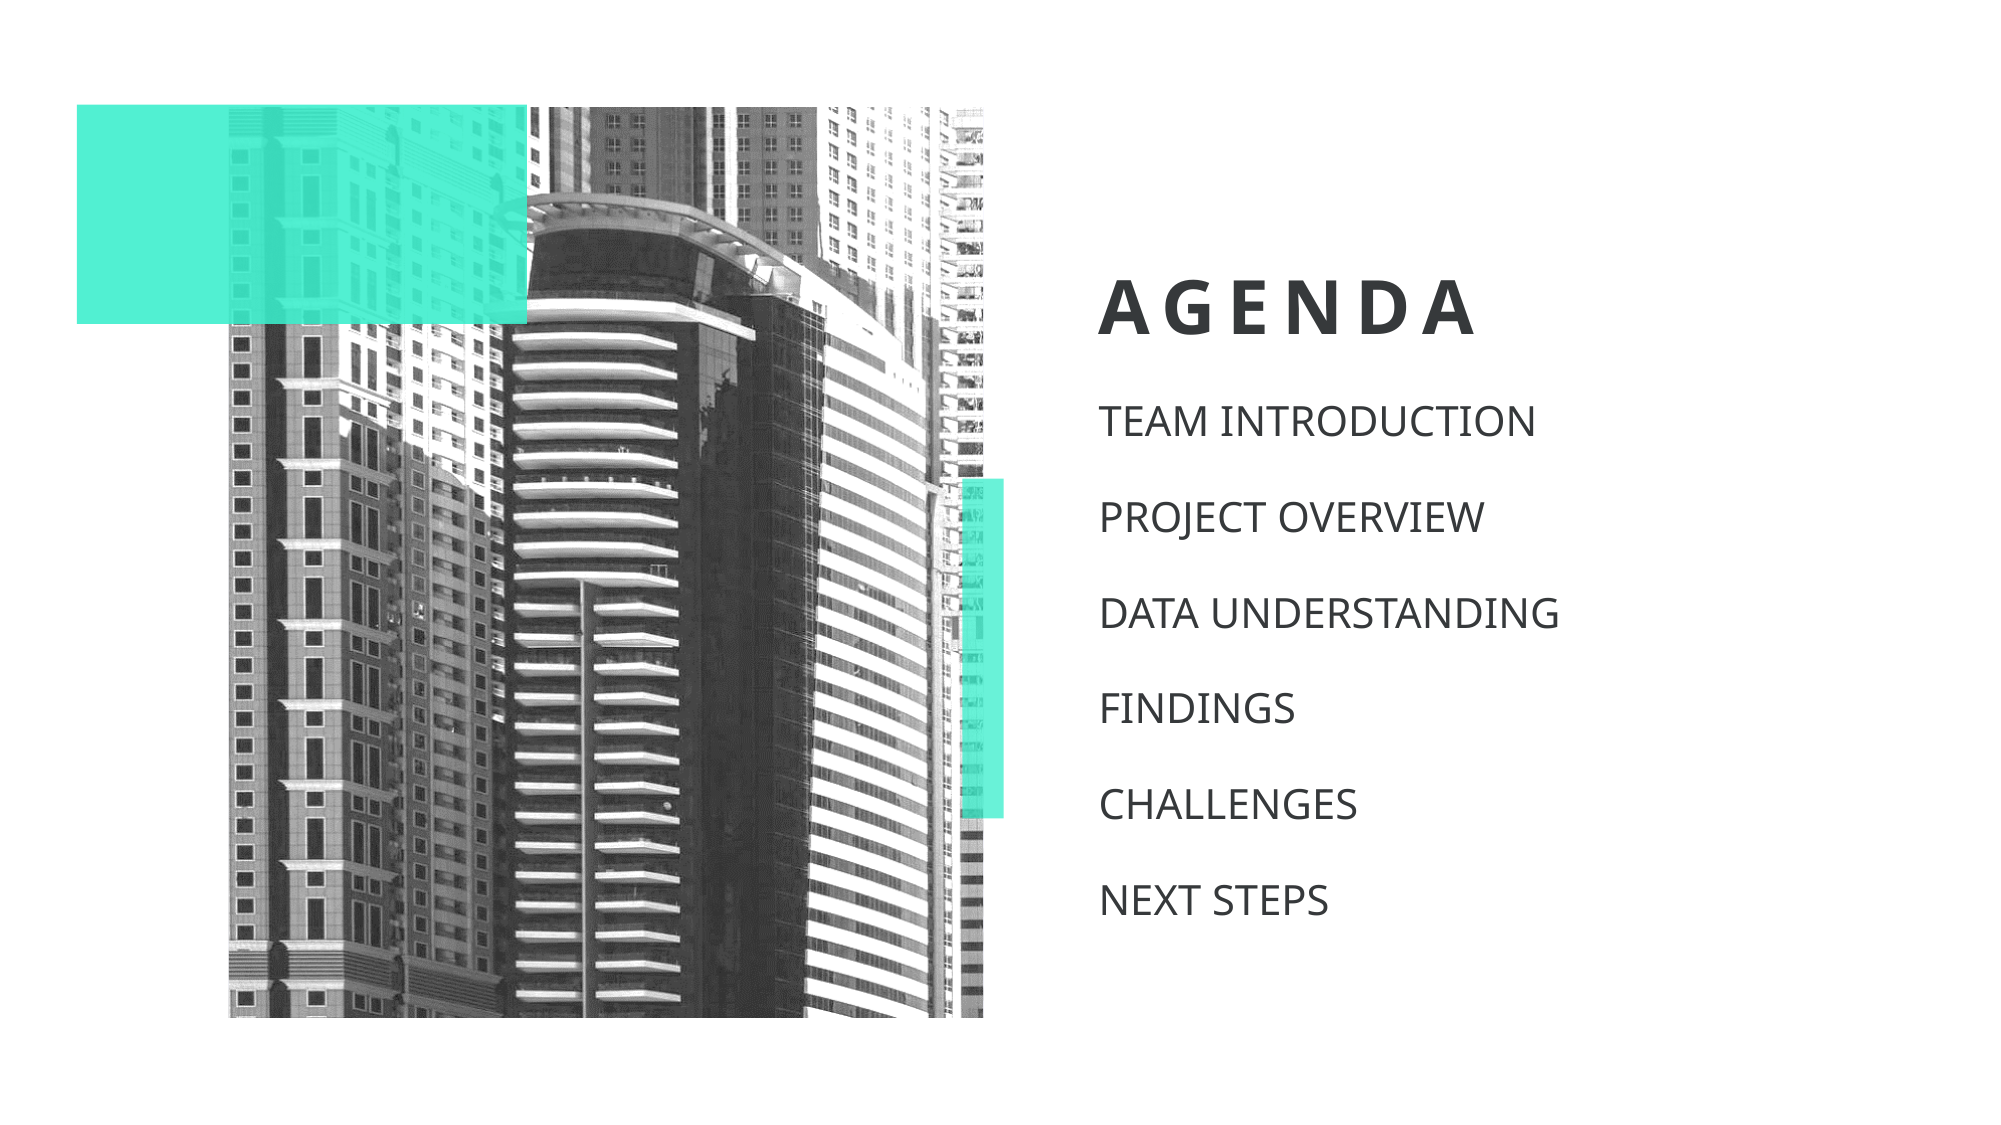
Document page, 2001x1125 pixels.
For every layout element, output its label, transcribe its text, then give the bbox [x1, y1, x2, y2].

text_box [76, 104, 527, 324]
title AGENDA [1098, 107, 1892, 351]
picture [228, 107, 984, 1018]
list Team introduction Project overview Data understanding findings challenges Next steps [1098, 369, 1892, 1076]
text_box [984, 478, 1004, 819]
